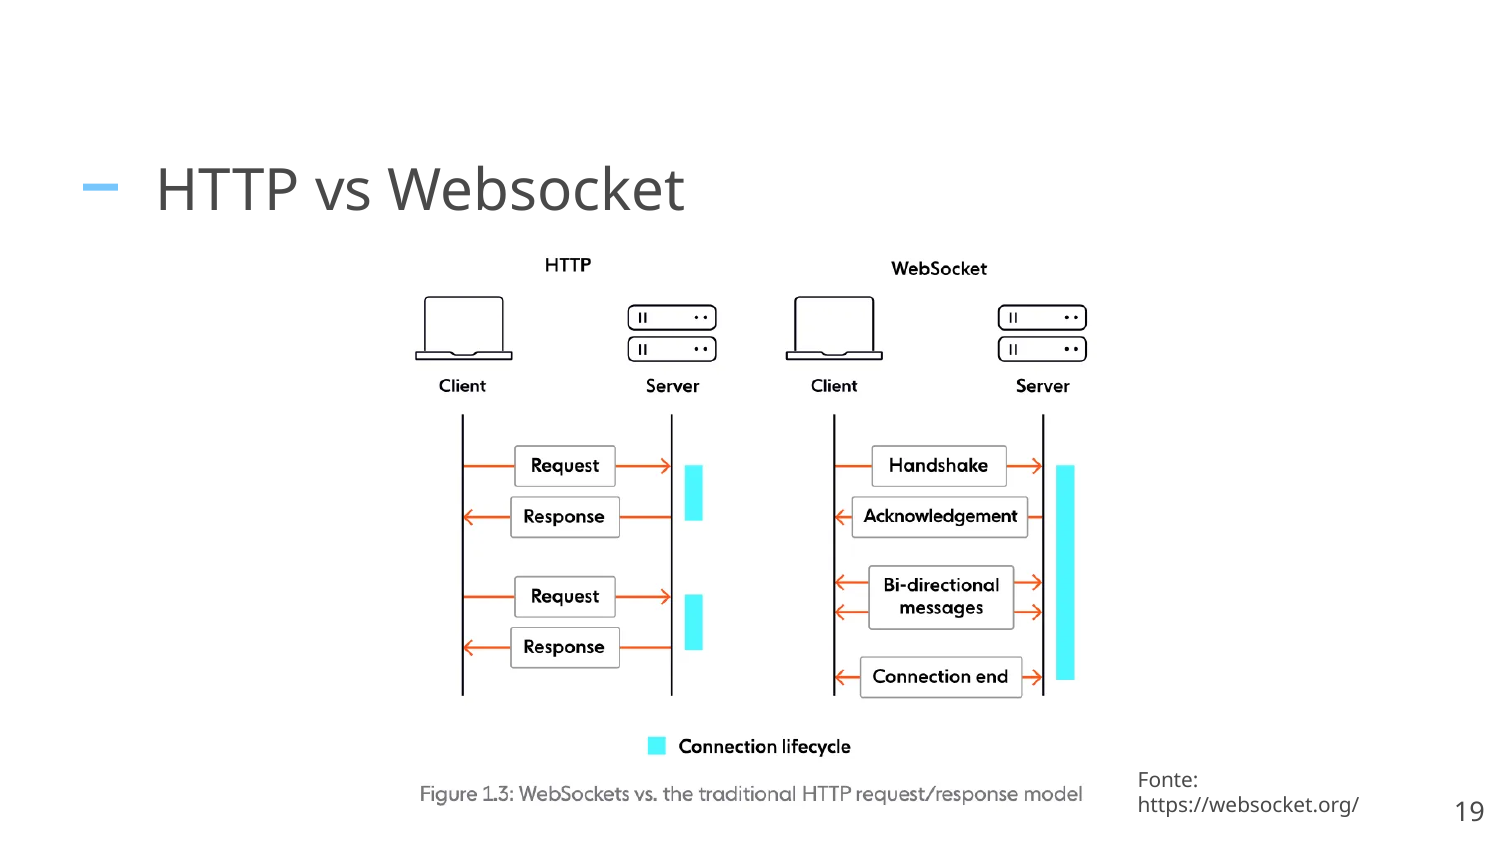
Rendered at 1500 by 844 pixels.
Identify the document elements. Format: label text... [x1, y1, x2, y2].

slide_number ‹#› [1426, 779, 1500, 837]
title HTTP vs Websocket [140, 137, 1234, 340]
picture [376, 224, 1123, 826]
text_box Fonte: https://websocket.org/ [1126, 752, 1425, 832]
